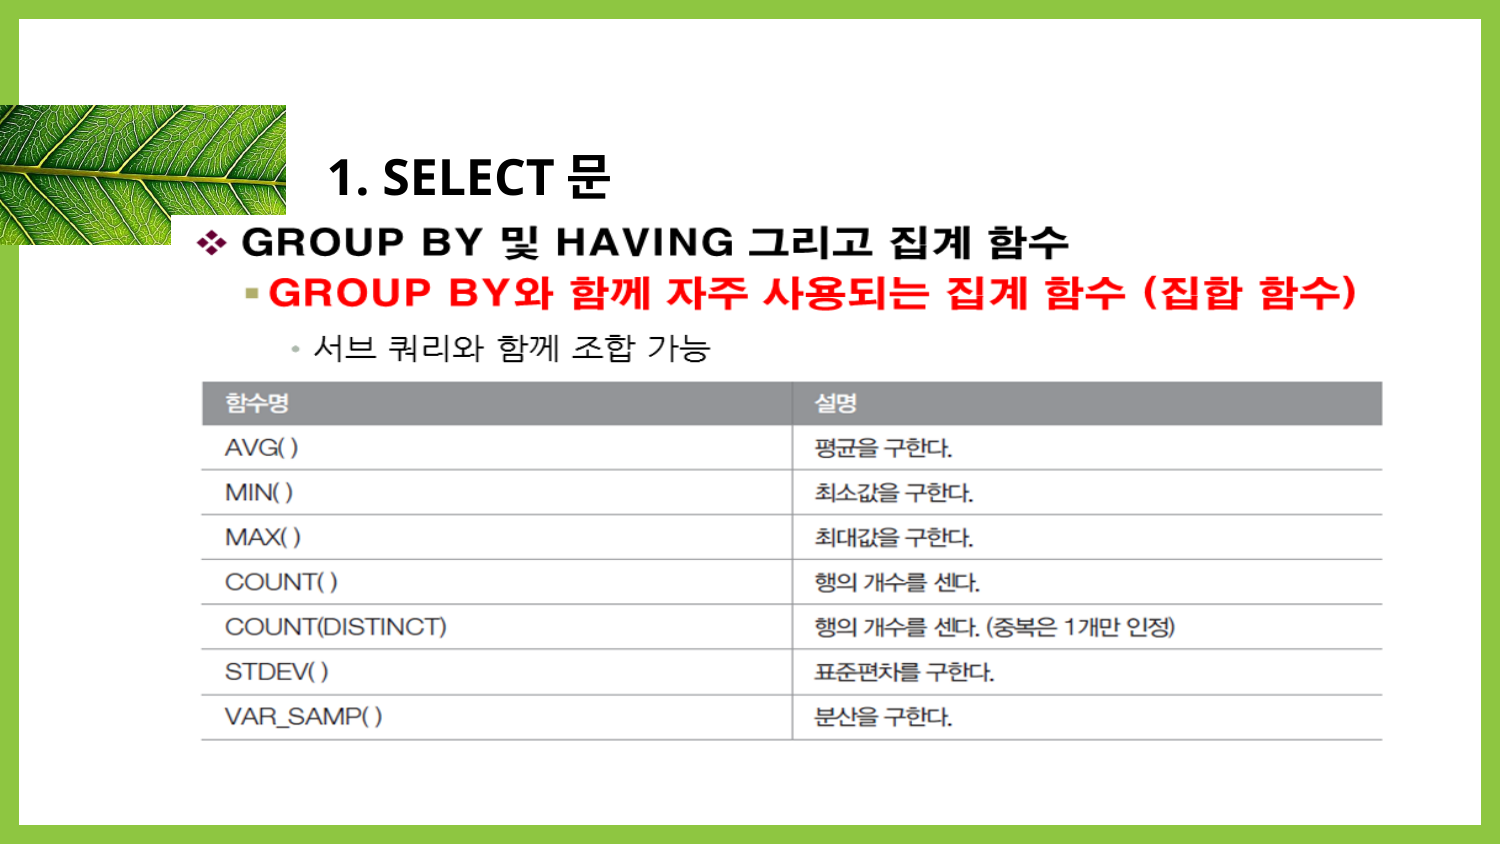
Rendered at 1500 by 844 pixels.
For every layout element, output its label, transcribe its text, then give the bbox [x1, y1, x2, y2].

picture [0, 105, 1399, 825]
title 1. SELECT문 [315, 97, 1363, 213]
